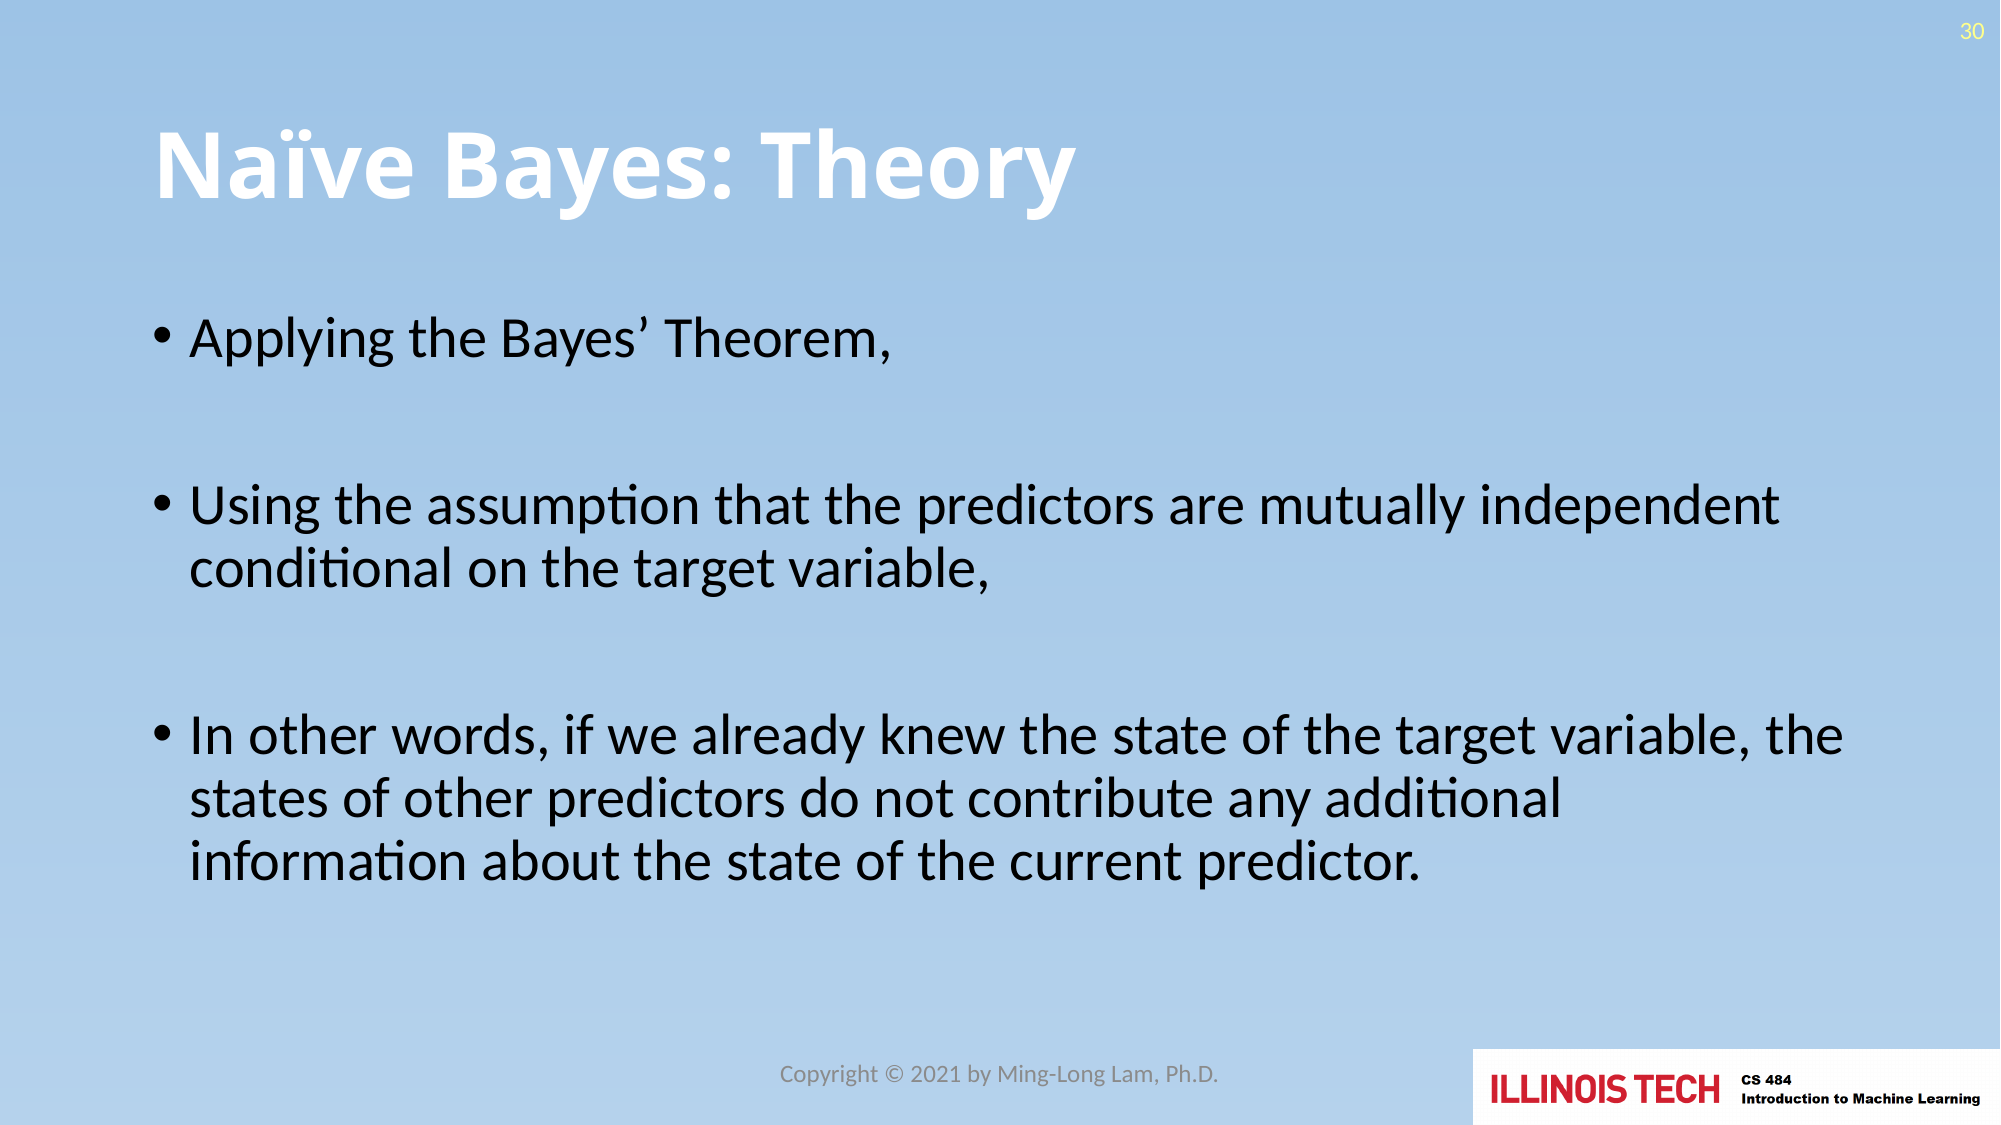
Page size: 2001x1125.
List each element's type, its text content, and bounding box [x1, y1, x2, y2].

footer Copyright © 2021 by Ming-Long Lam, Ph.D. [662, 1042, 1338, 1103]
picture [1473, 1049, 2000, 1125]
slide_number 30 [1550, 0, 2000, 60]
title Naïve Bayes: Theory [137, 59, 1863, 278]
